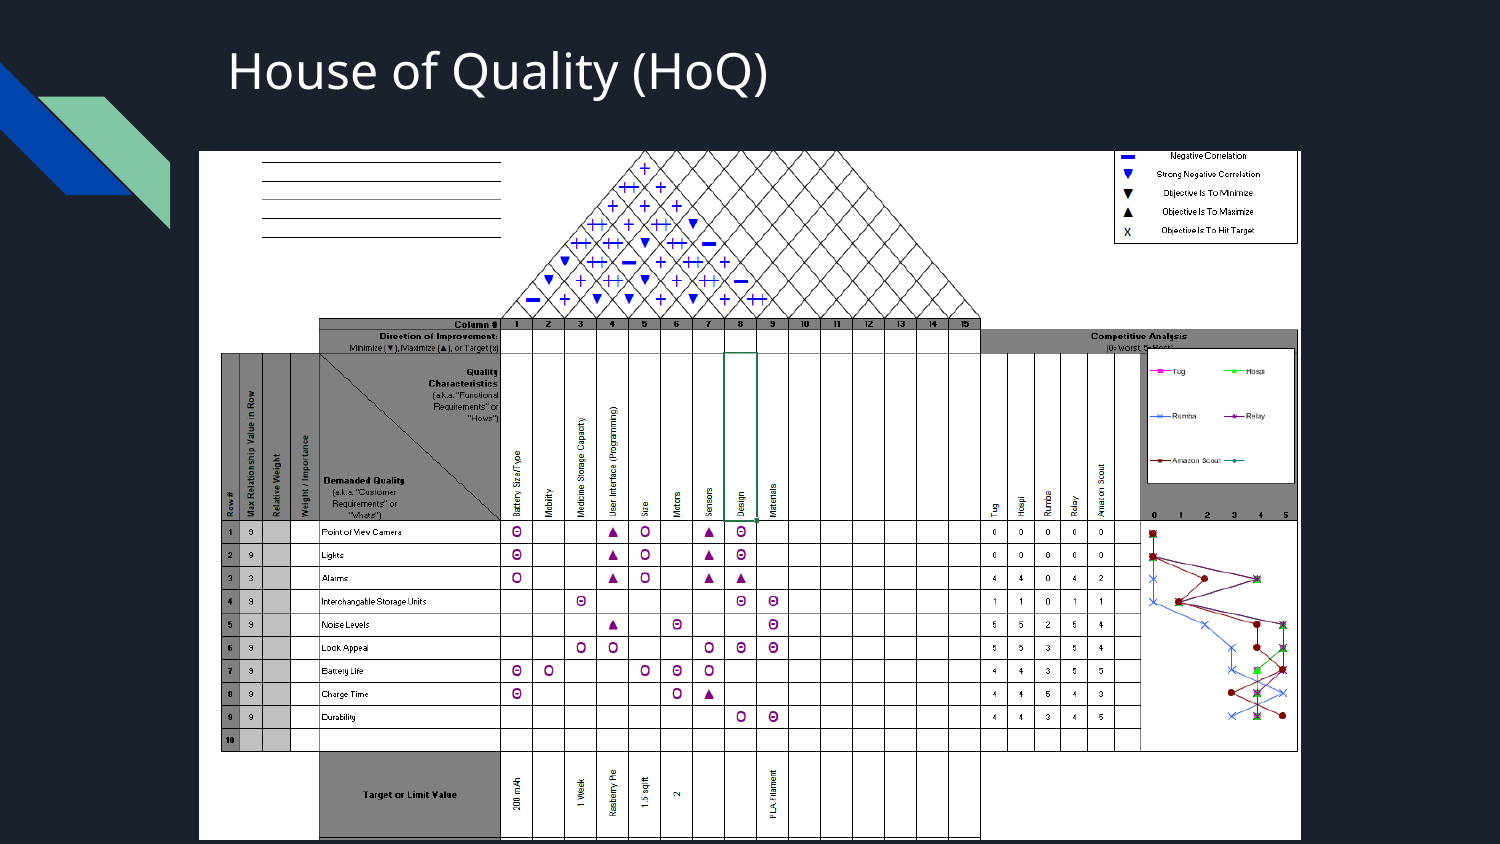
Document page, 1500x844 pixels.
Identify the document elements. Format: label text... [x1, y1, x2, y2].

picture [198, 151, 1301, 841]
title House of Quality (HoQ) [212, 24, 1368, 175]
